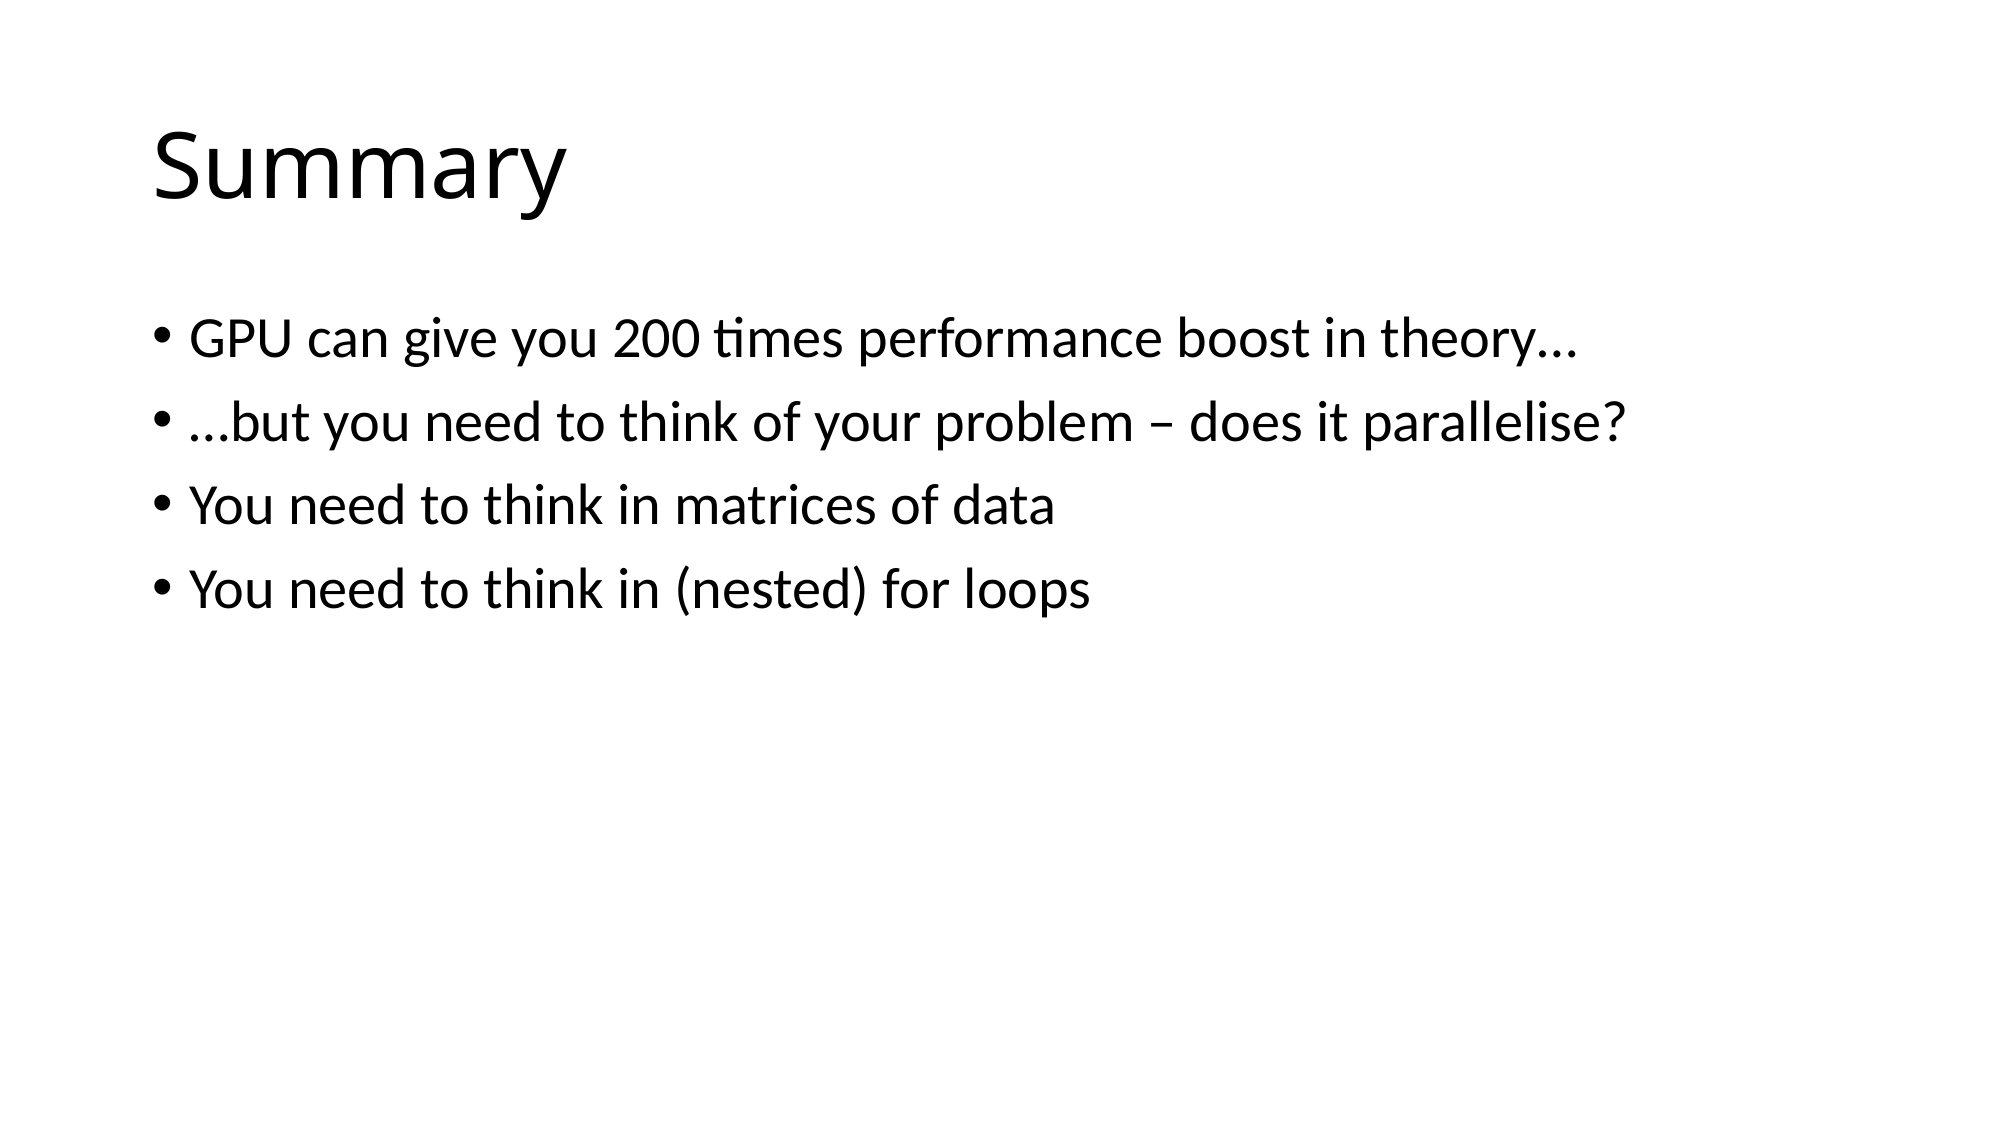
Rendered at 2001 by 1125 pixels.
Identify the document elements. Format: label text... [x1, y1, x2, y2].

list GPU can give you 200 times performance boost in theory… …but you need to think of your problem – does it parallelise? You need to think in matrices of data You need to think in (nested) for loops [137, 299, 1863, 1014]
title Summary [137, 59, 1863, 278]
